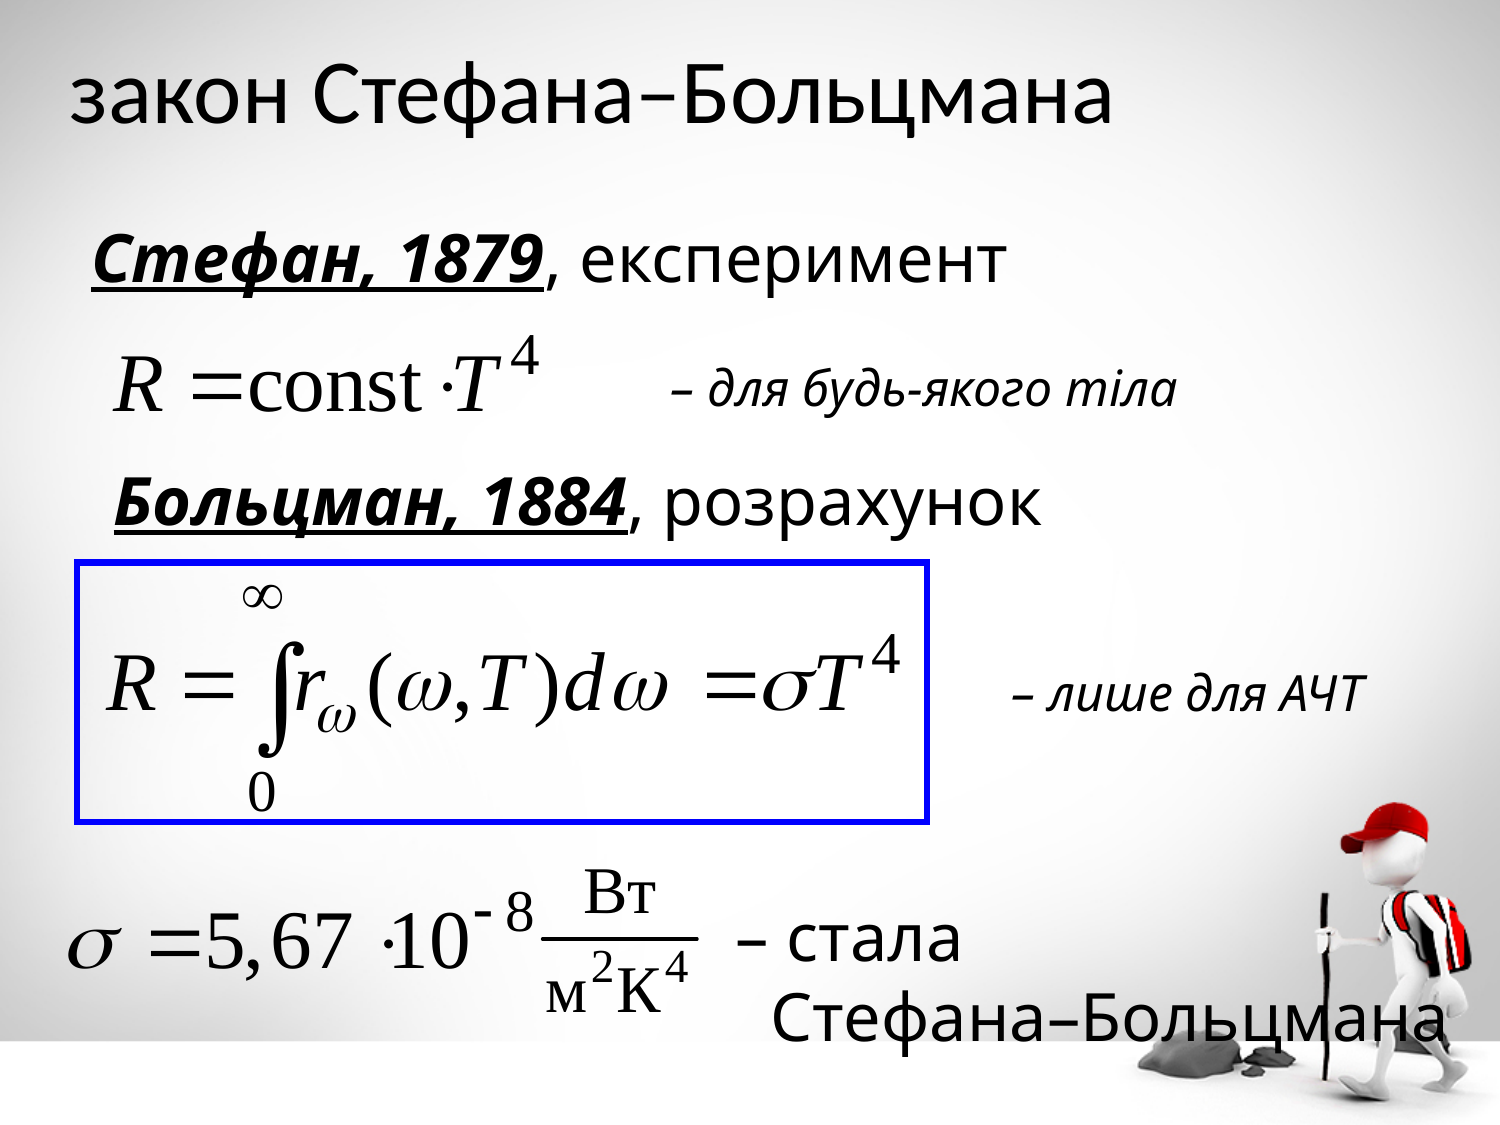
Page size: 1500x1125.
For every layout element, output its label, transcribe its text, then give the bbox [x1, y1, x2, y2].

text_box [694, 623, 904, 718]
text_box Больцман, 1884, розрахунок [98, 451, 1058, 546]
text_box [76, 562, 98, 823]
text_box [674, 562, 928, 823]
text_box – лише для АЧТ [927, 654, 1447, 730]
text_box Стефан, 1879, експеримент [76, 207, 1024, 303]
text_box закон Стефана–Больцмана [55, 24, 1132, 150]
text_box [64, 881, 532, 988]
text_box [538, 857, 704, 1019]
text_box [100, 562, 672, 817]
text_box – для будь-якого тіла [656, 348, 1194, 424]
text_box – стала Стефана–Больцмана [721, 886, 1466, 1062]
picture [0, 0, 1500, 1125]
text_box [107, 323, 542, 418]
